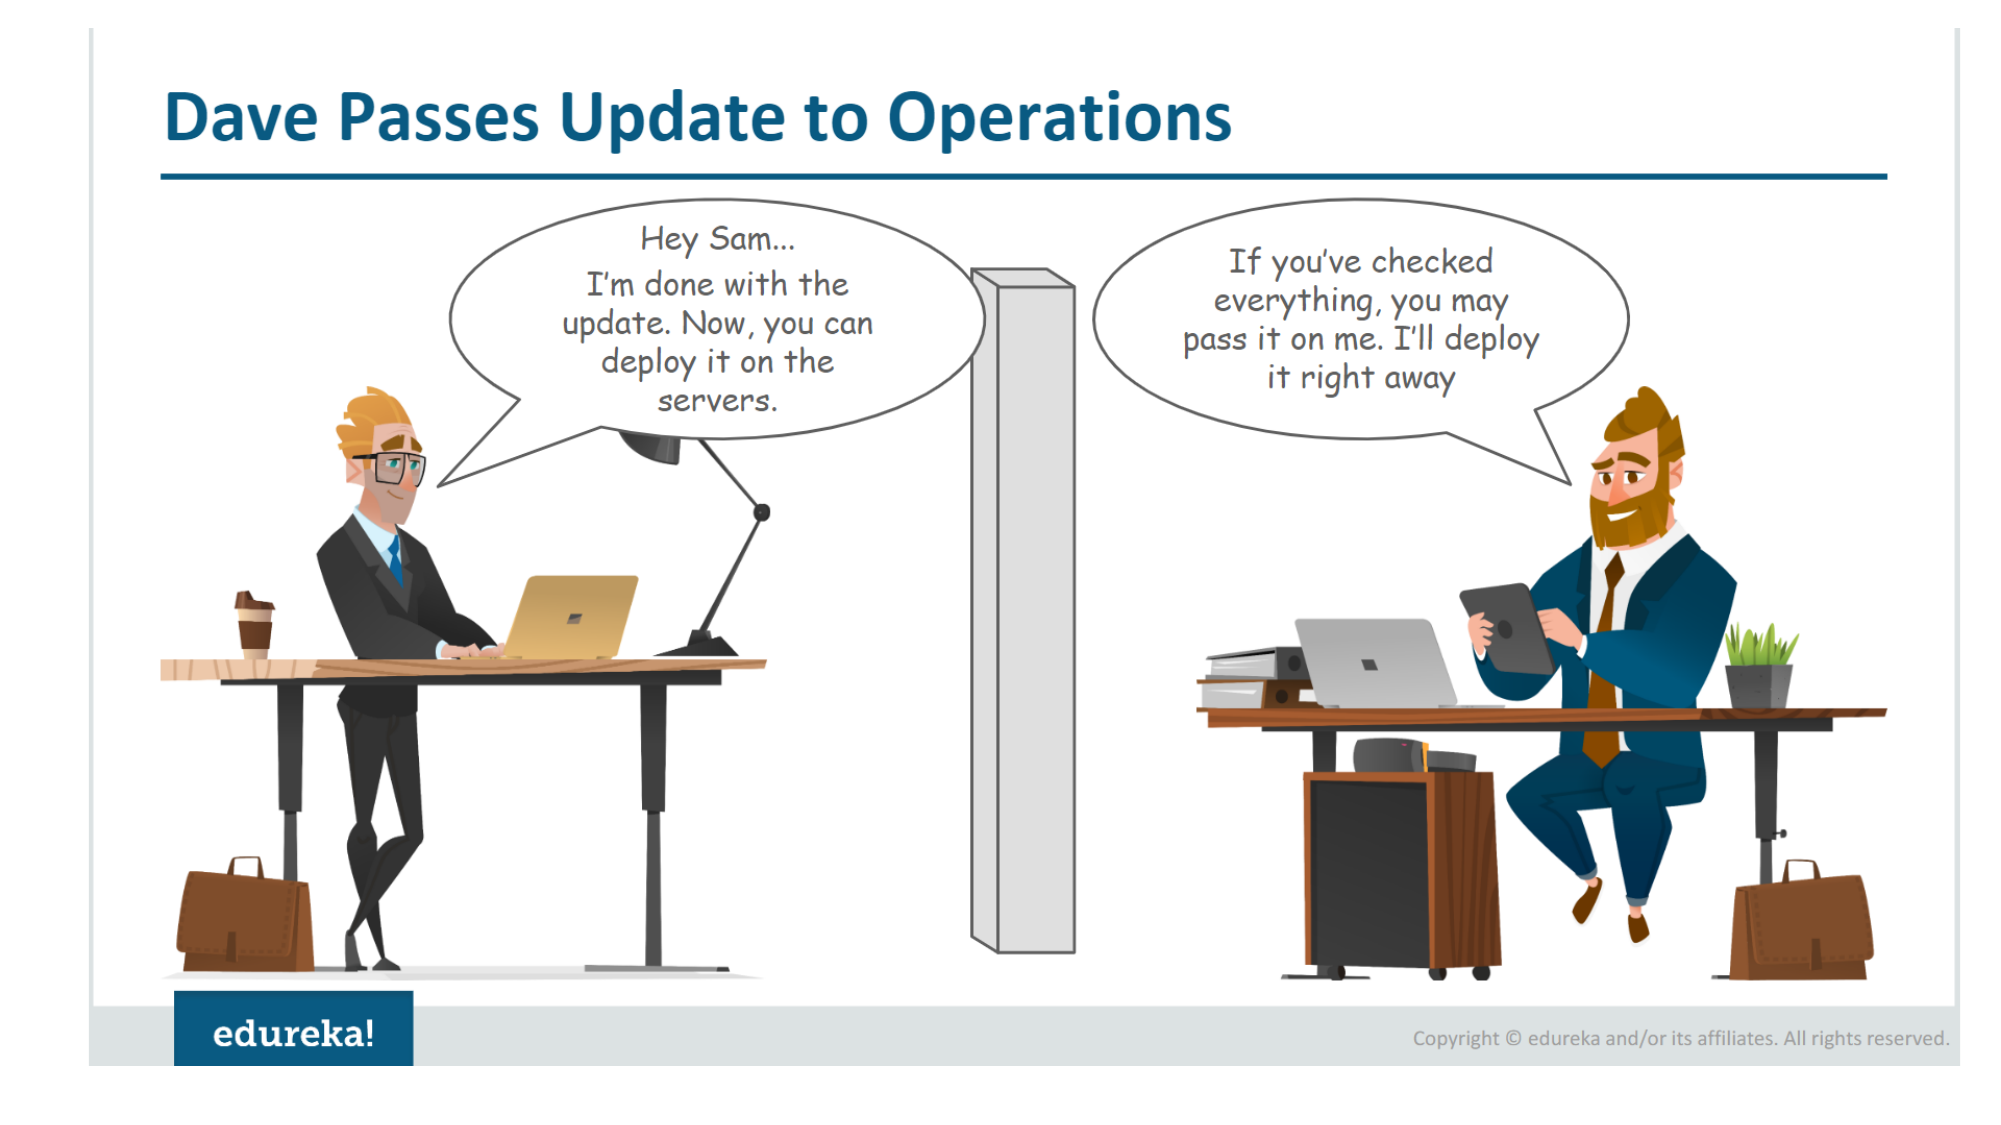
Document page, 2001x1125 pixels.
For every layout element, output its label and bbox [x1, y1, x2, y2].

picture [301, 1026, 319, 1047]
picture [344, 1026, 364, 1047]
picture [259, 1027, 282, 1047]
picture [88, 28, 1961, 1066]
picture [367, 1020, 373, 1047]
picture [322, 1020, 342, 1047]
picture [213, 1020, 257, 1047]
picture [284, 1027, 300, 1047]
